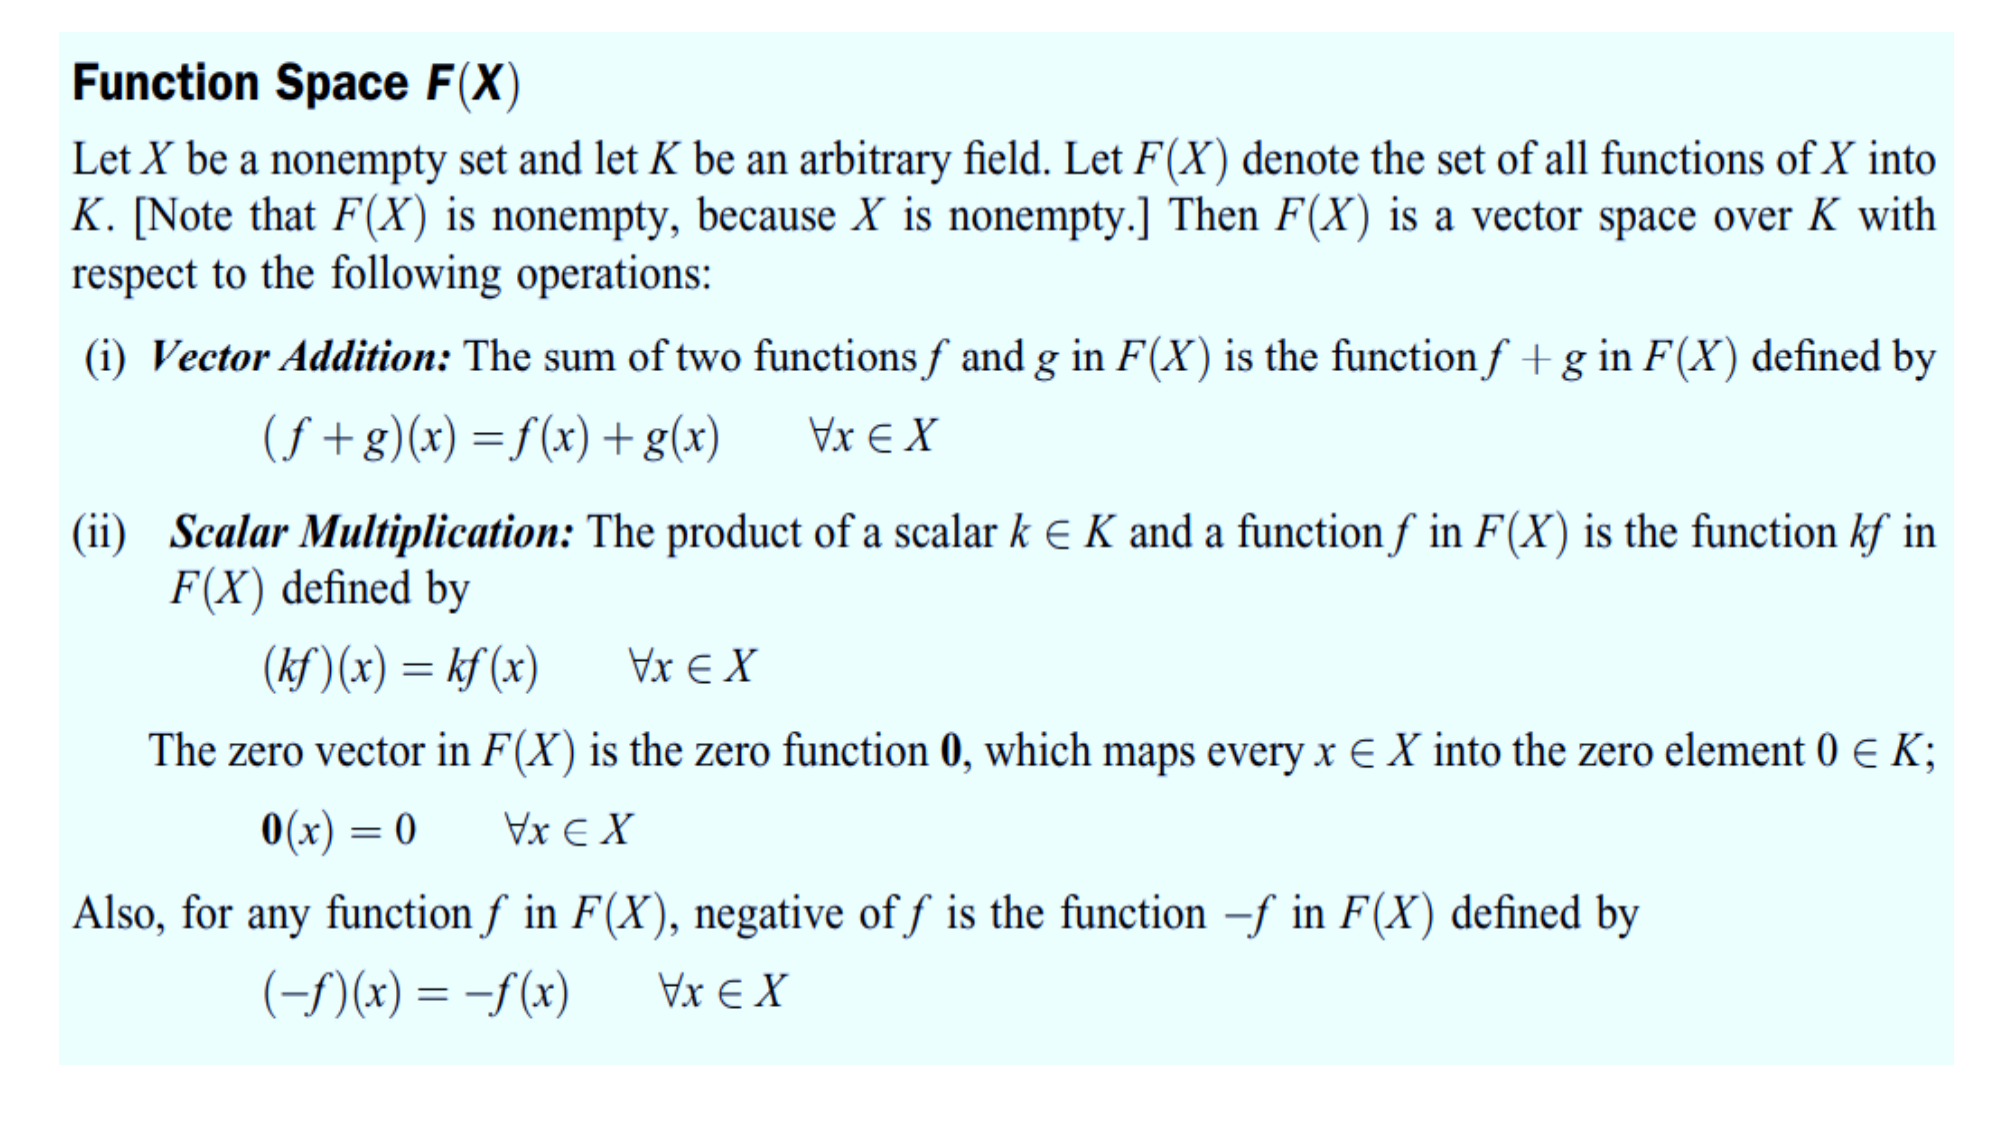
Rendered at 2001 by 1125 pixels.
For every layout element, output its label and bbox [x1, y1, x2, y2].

picture [59, 32, 1954, 1065]
